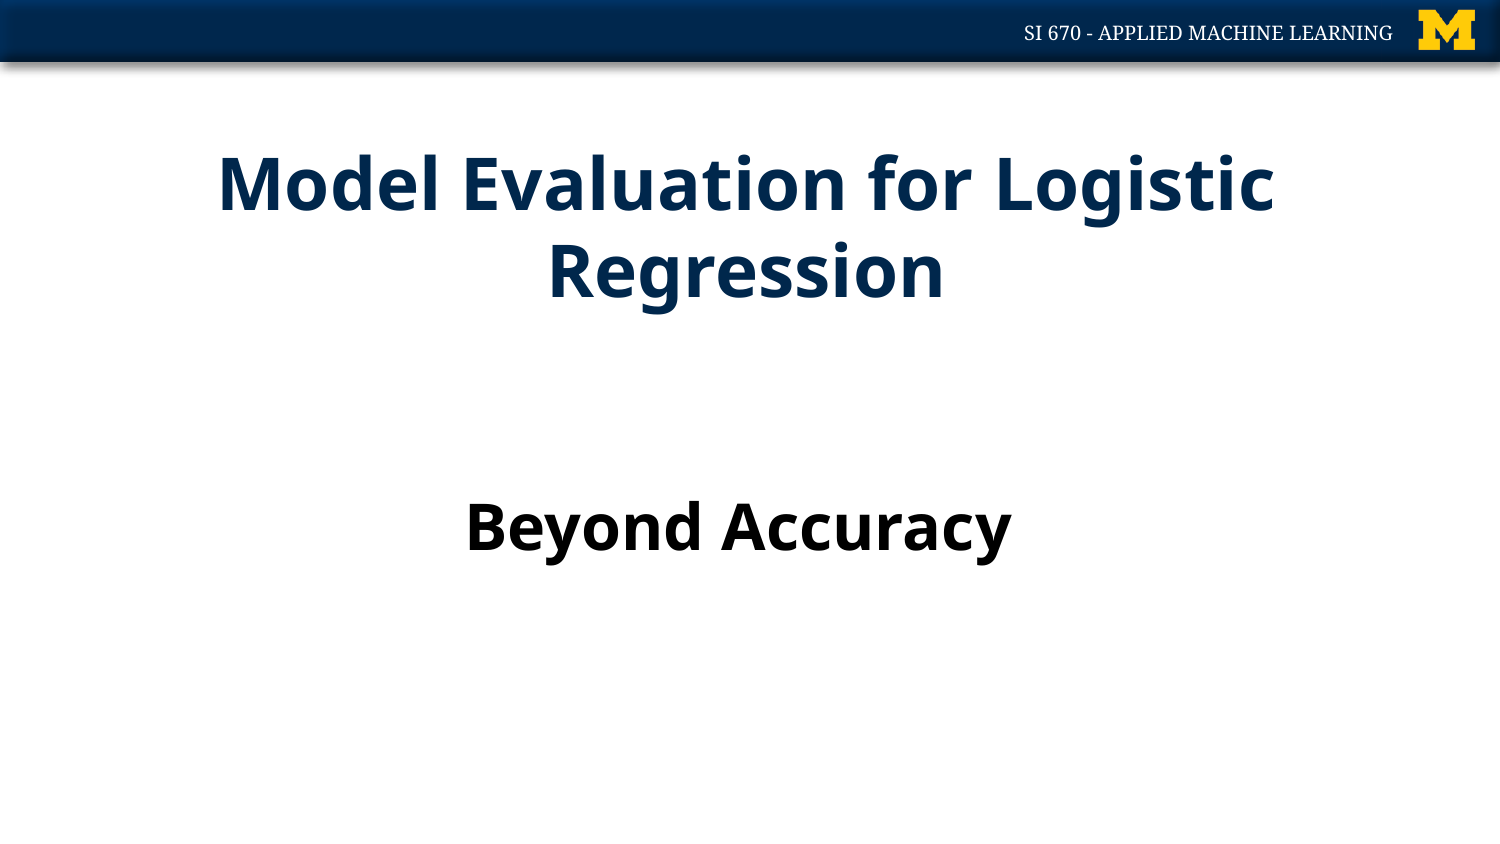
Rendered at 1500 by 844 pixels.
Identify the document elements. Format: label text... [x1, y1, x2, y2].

subtitle Beyond Accuracy [120, 478, 1357, 694]
picture [0, 0, 1500, 844]
title Model Evaluation for Logistic Regression [10, 129, 1483, 395]
